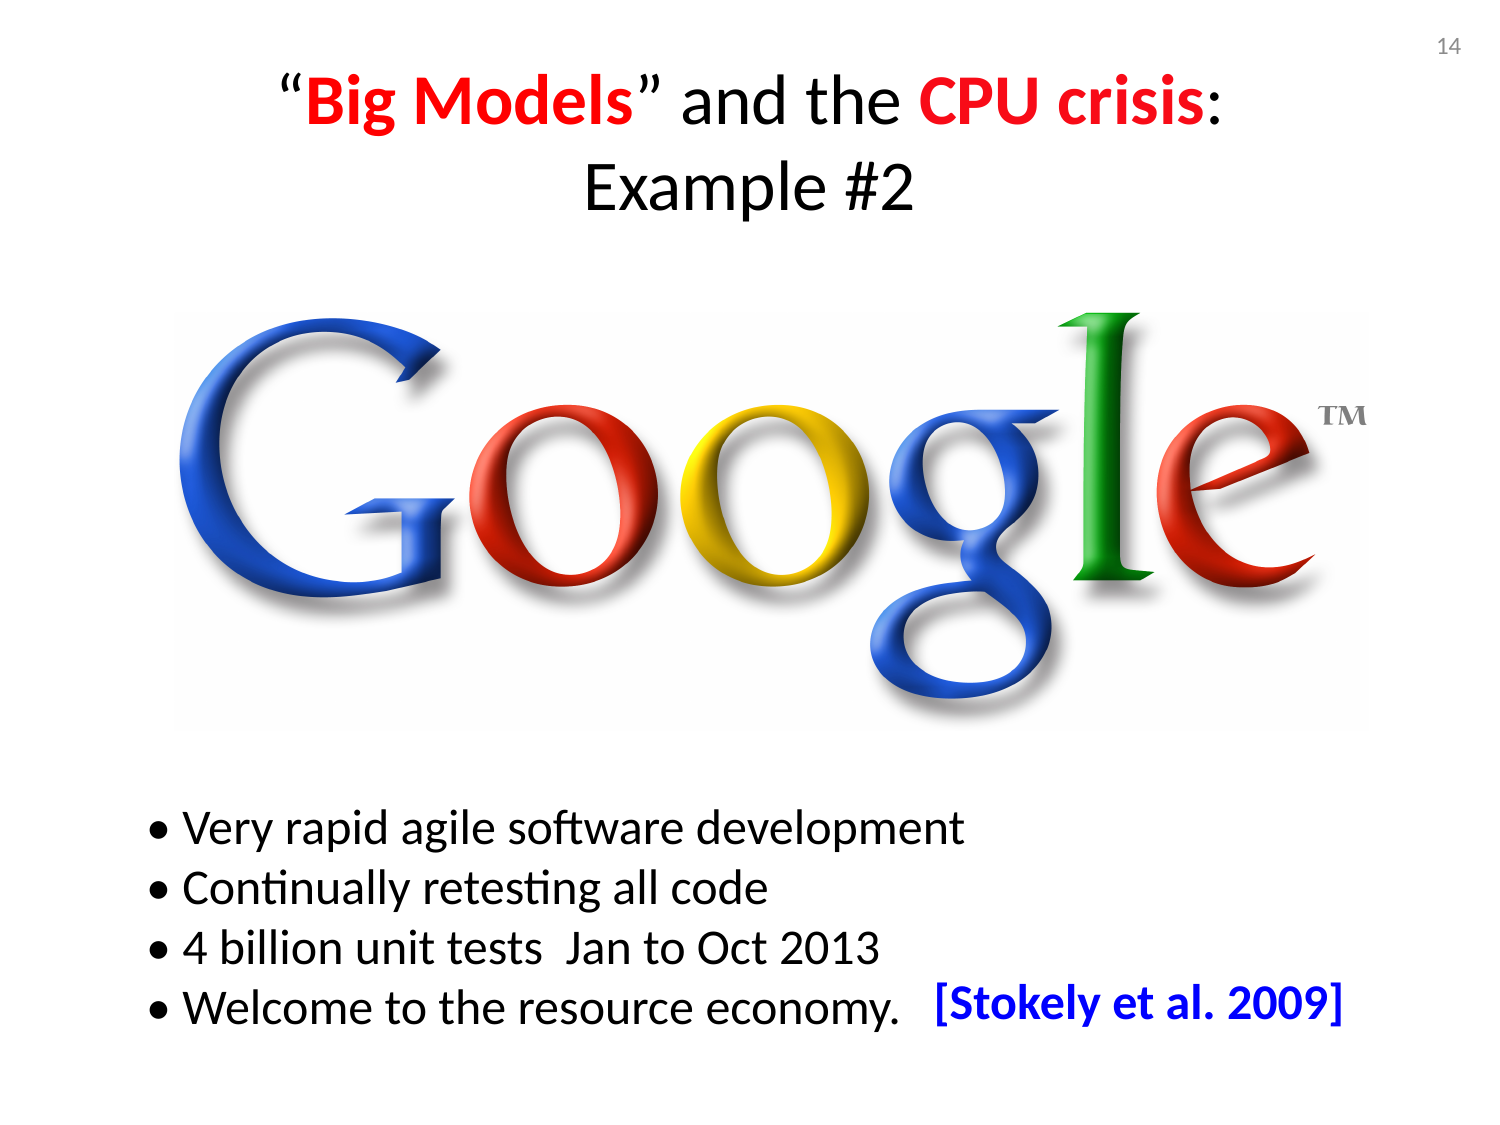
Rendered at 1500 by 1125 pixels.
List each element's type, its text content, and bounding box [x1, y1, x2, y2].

picture [174, 311, 1369, 731]
title “Big Models” and the CPU crisis: Example #2 [75, 45, 1425, 233]
slide_number 14 [1126, 15, 1477, 75]
text_box [Stokely et al. 2009] [907, 962, 1371, 1037]
text_box • Very rapid agile software development • Continually retesting all code • 4 billion unit tests Jan to Oct 2013 • Welcome to the resource economy. [131, 787, 1264, 1042]
